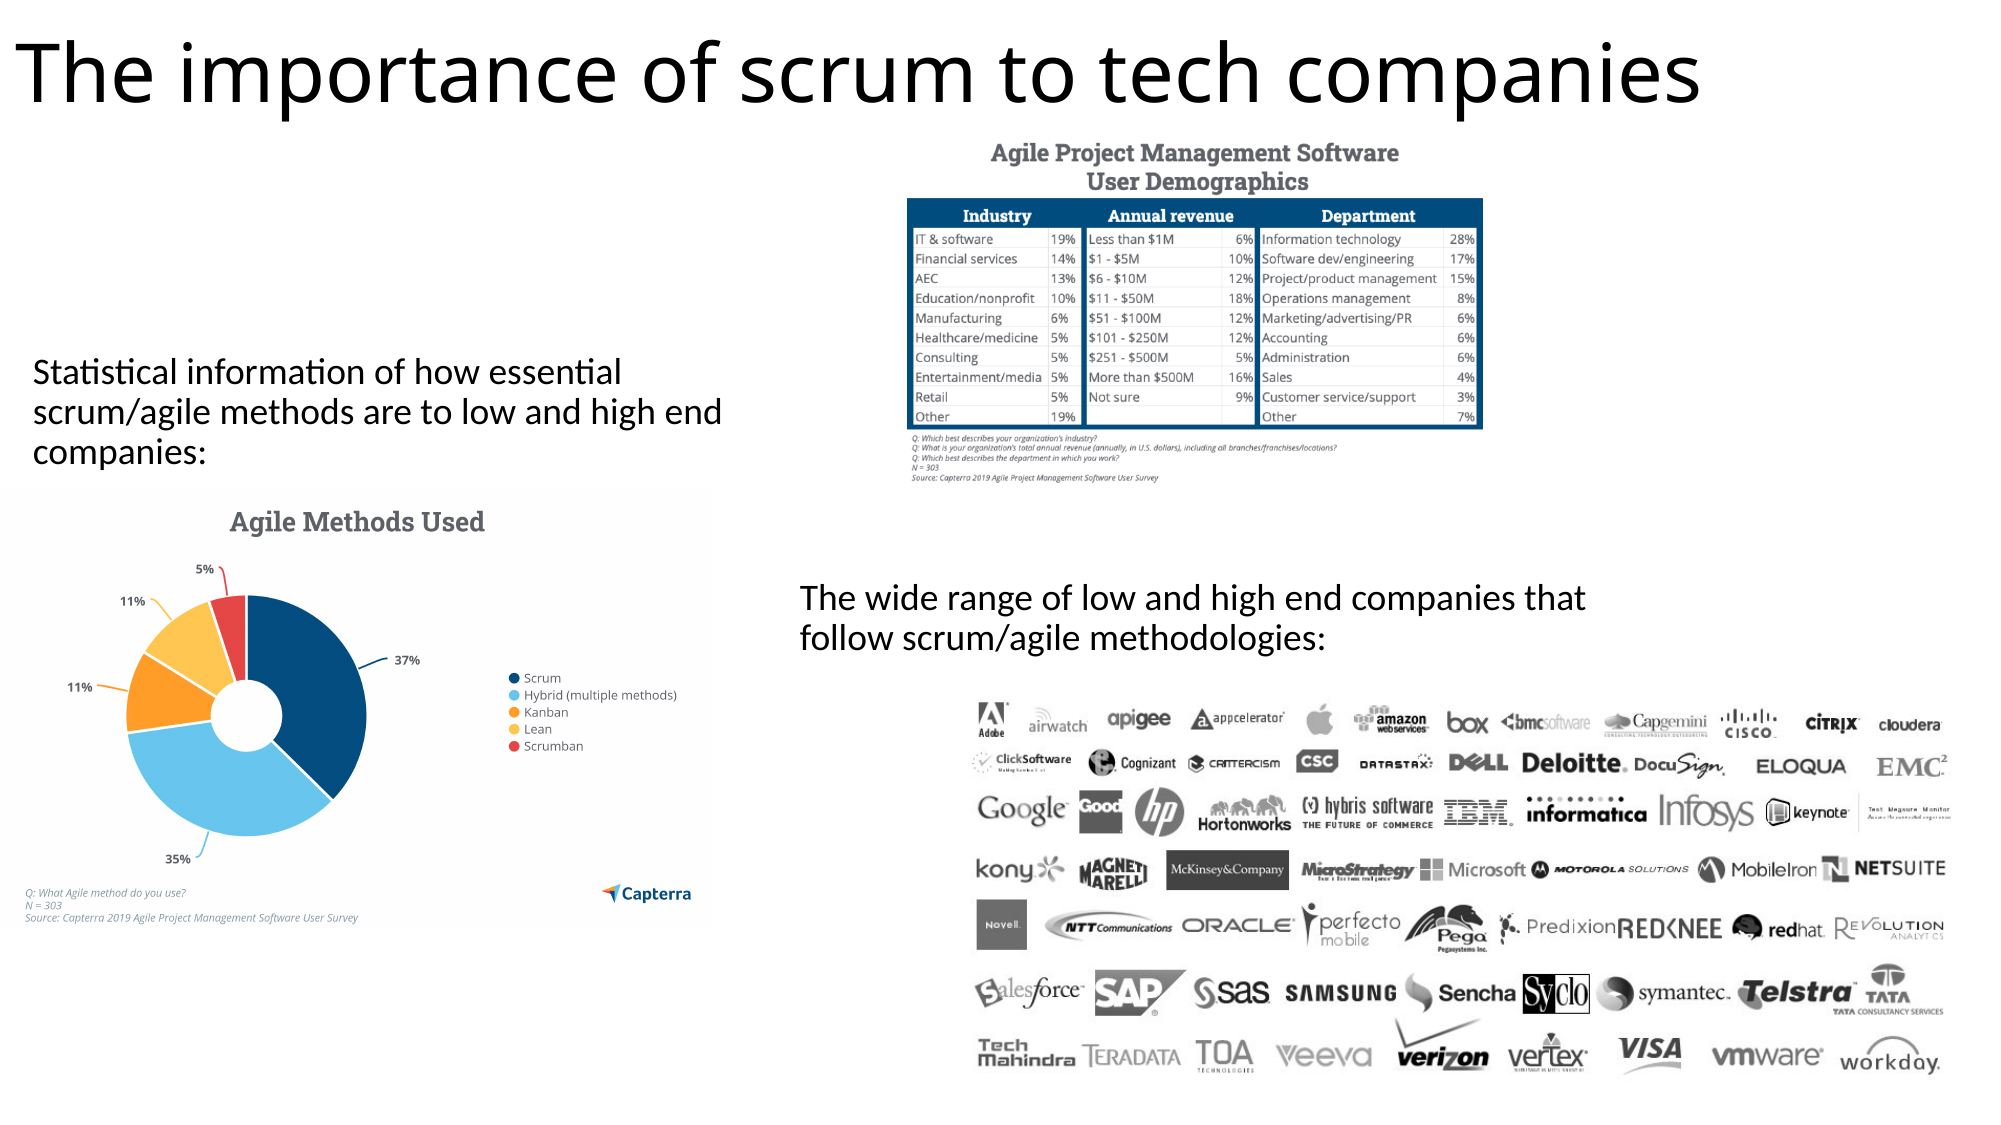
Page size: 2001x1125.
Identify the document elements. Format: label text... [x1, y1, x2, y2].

picture [862, 131, 1553, 496]
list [0, 490, 714, 933]
picture [962, 696, 1961, 1081]
text_box The wide range of low and high end companies that follow scrum/agile methodologies: [784, 540, 1677, 697]
title The importance of scrum to tech companies [0, 23, 1725, 129]
text_box Statistical information of how essential scrum/agile methods are to low and high end companies: [17, 315, 749, 510]
